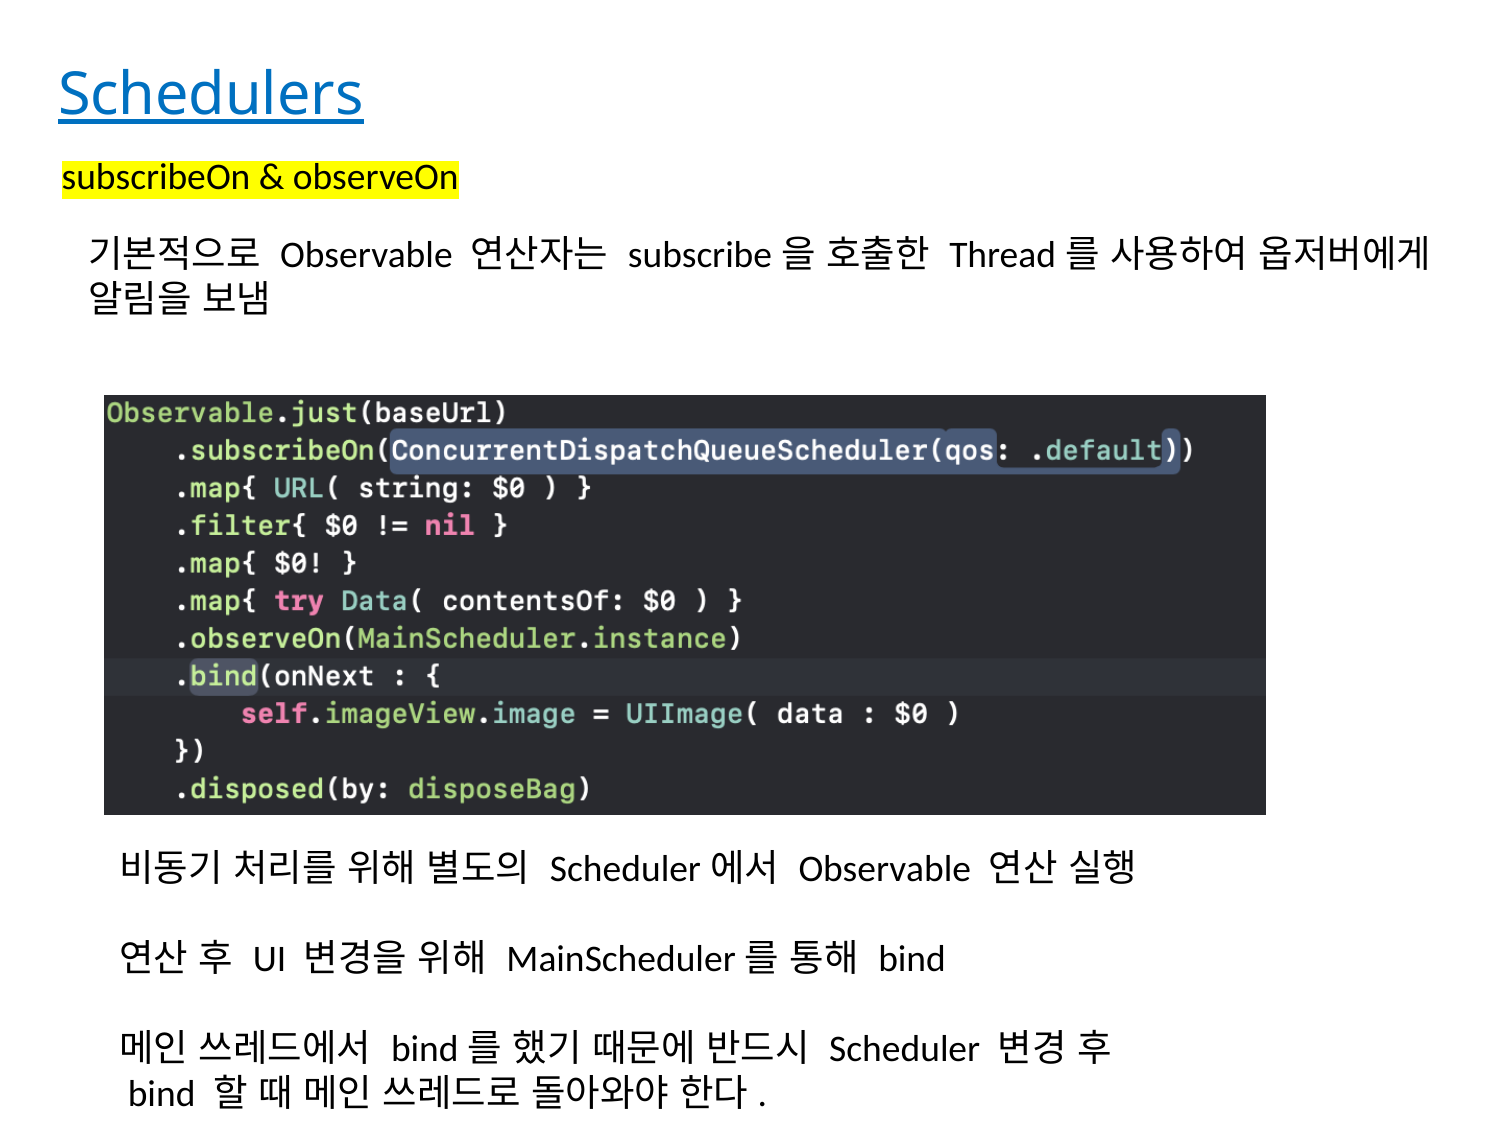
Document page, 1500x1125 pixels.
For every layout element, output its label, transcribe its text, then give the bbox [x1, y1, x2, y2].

text_box 비동기 처리를 위해 별도의 Scheduler에서 Observable 연산 실행 연산 후 UI 변경을 위해 MainScheduler를 통해 bind 메인 쓰레드에서 bind를 했기 때문에 반드시 Scheduler 변경 후 bind 할 때 메인 쓰레드로 돌아와야 한다. [104, 836, 1198, 1121]
text_box 기본적으로 Observable 연산자는 subscribe을 호출한 Thread를 사용하여 옵저버에게 알림을 보냄 [73, 222, 1482, 327]
text_box Schedulers [46, 37, 1408, 134]
picture [104, 395, 1266, 815]
text_box subscribeOn & observeOn [46, 144, 1500, 204]
